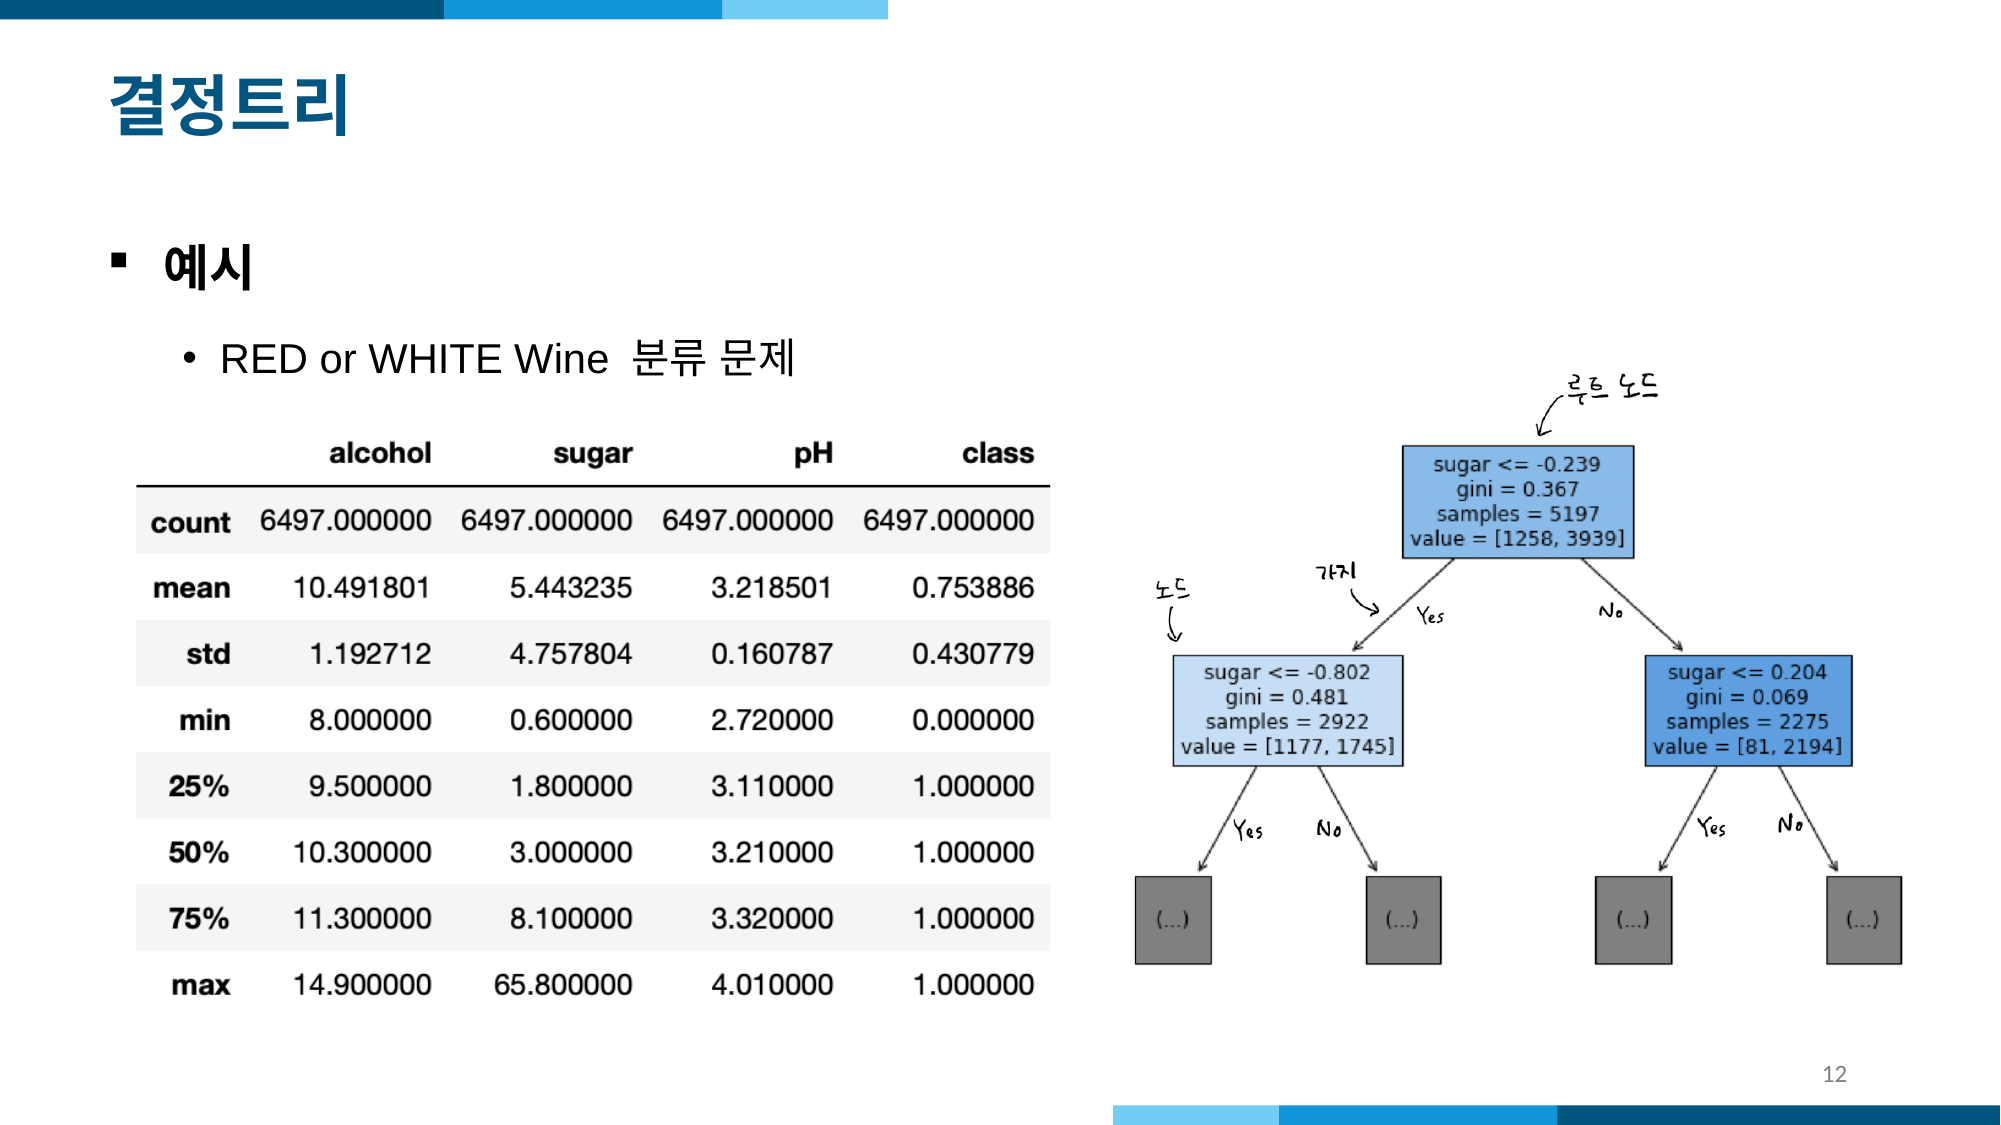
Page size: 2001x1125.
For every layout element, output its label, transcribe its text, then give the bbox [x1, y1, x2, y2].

list 예시 RED or WHITE Wine 분류 문제 [92, 199, 1818, 1043]
picture [1086, 333, 1952, 1028]
slide_number 12 [1412, 1042, 1863, 1103]
title 결정트리 [92, 20, 1818, 199]
picture [123, 425, 1076, 1028]
